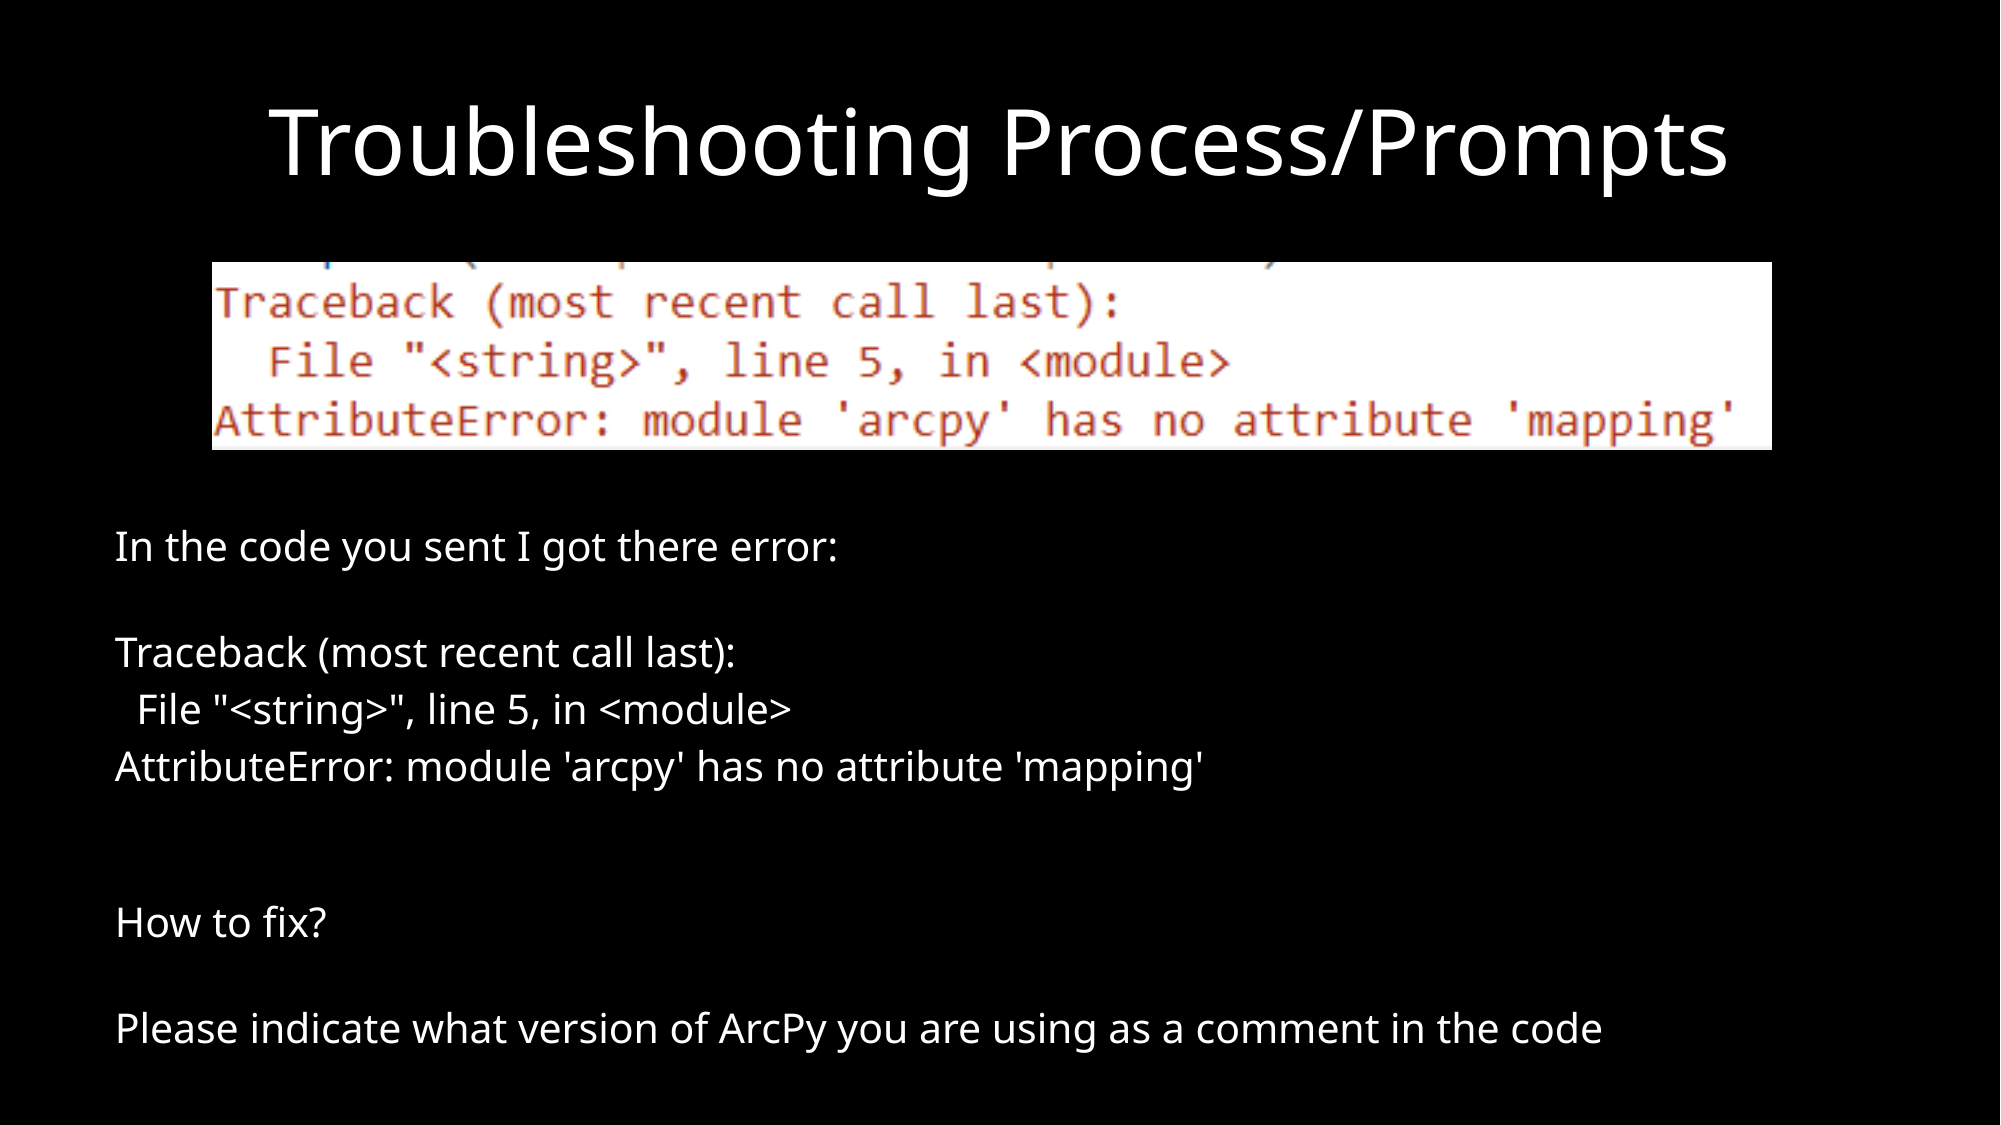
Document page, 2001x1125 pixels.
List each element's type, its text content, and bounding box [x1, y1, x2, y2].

picture [212, 262, 1772, 451]
list In the code you sent I got there error: Traceback (most recent call last): File "<string>", line 5, in <module> AttributeError: module 'arcpy' has no attribute 'mapping' How to fix? Please indicate what version of ArcPy you are using as a comment in the code [99, 512, 1900, 1063]
title Troubleshooting Process/Prompts [0, 45, 2000, 233]
